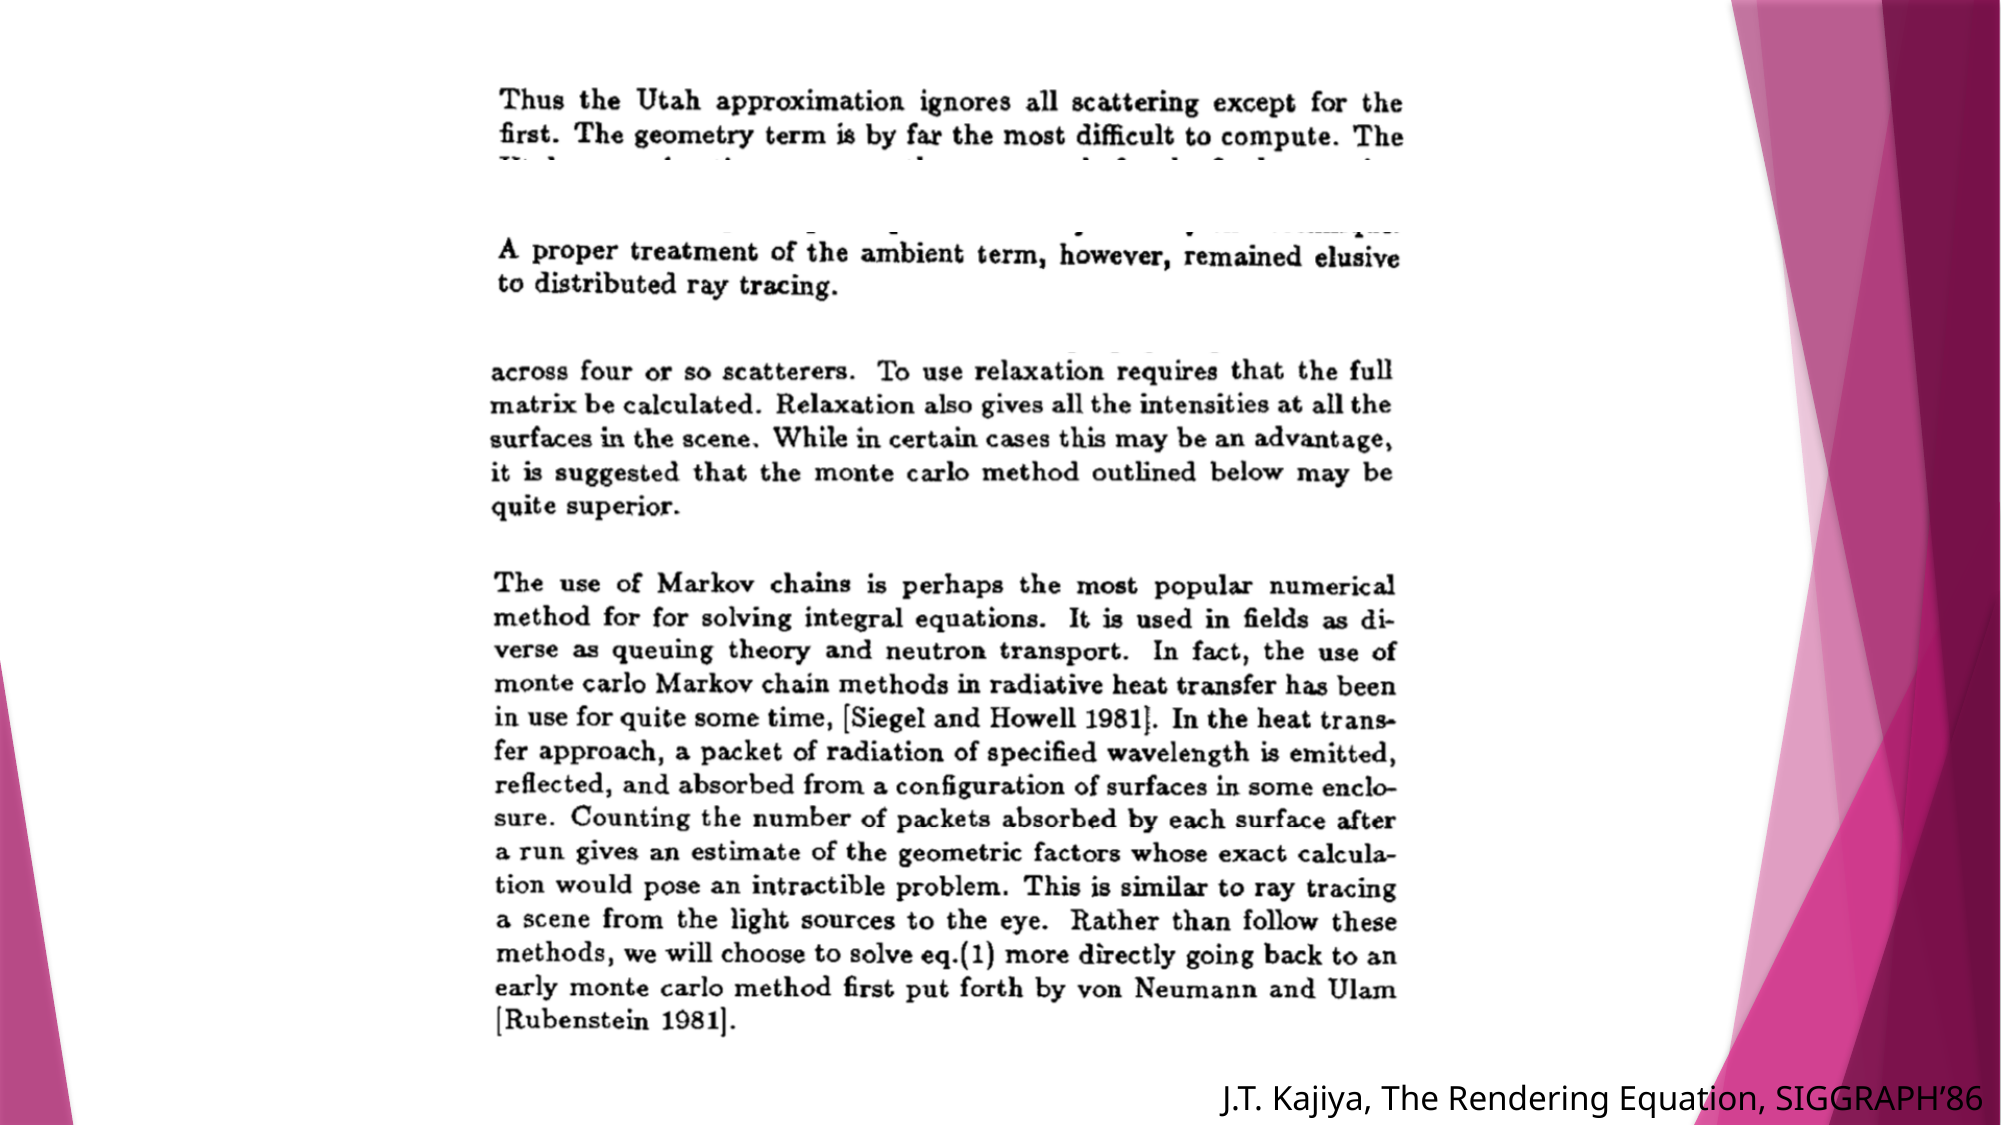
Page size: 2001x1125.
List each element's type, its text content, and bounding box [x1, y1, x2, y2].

picture [479, 351, 1406, 532]
picture [479, 232, 1413, 307]
picture [479, 562, 1406, 1043]
text_box J.T. Kajiya, The Rendering Equation, SIGGRAPH’86 [1207, 1069, 2000, 1125]
picture [479, 65, 1429, 160]
